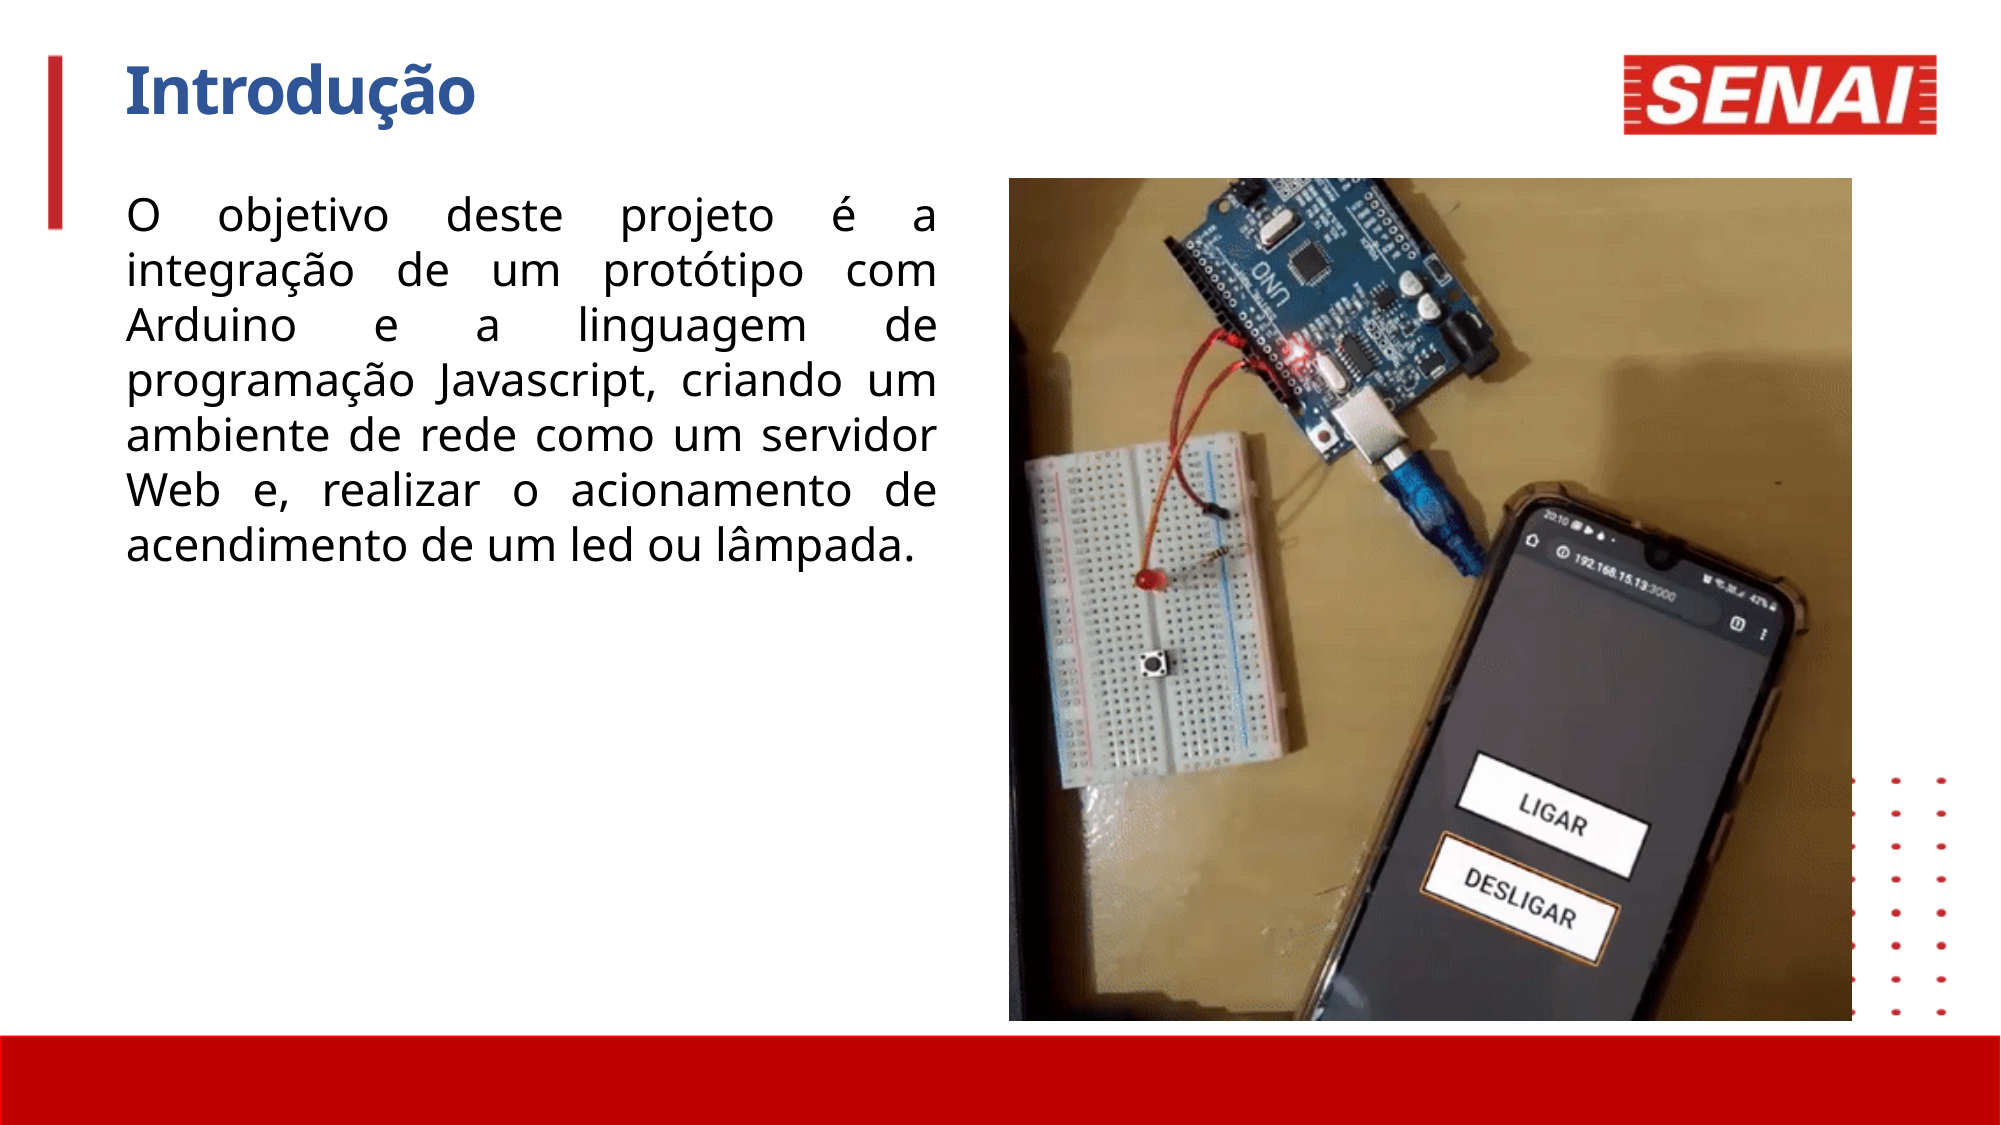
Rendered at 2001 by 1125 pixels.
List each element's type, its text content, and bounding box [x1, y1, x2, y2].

text_box O objetivo deste projeto é a integração de um protótipo com Arduino e a linguagem de programação Javascript, criando um ambiente de rede como um servidor Web e, realizar o acionamento de acendimento de um led ou lâmpada. [111, 178, 954, 579]
text_box Introdução [111, 49, 902, 138]
picture [0, 0, 2001, 1125]
